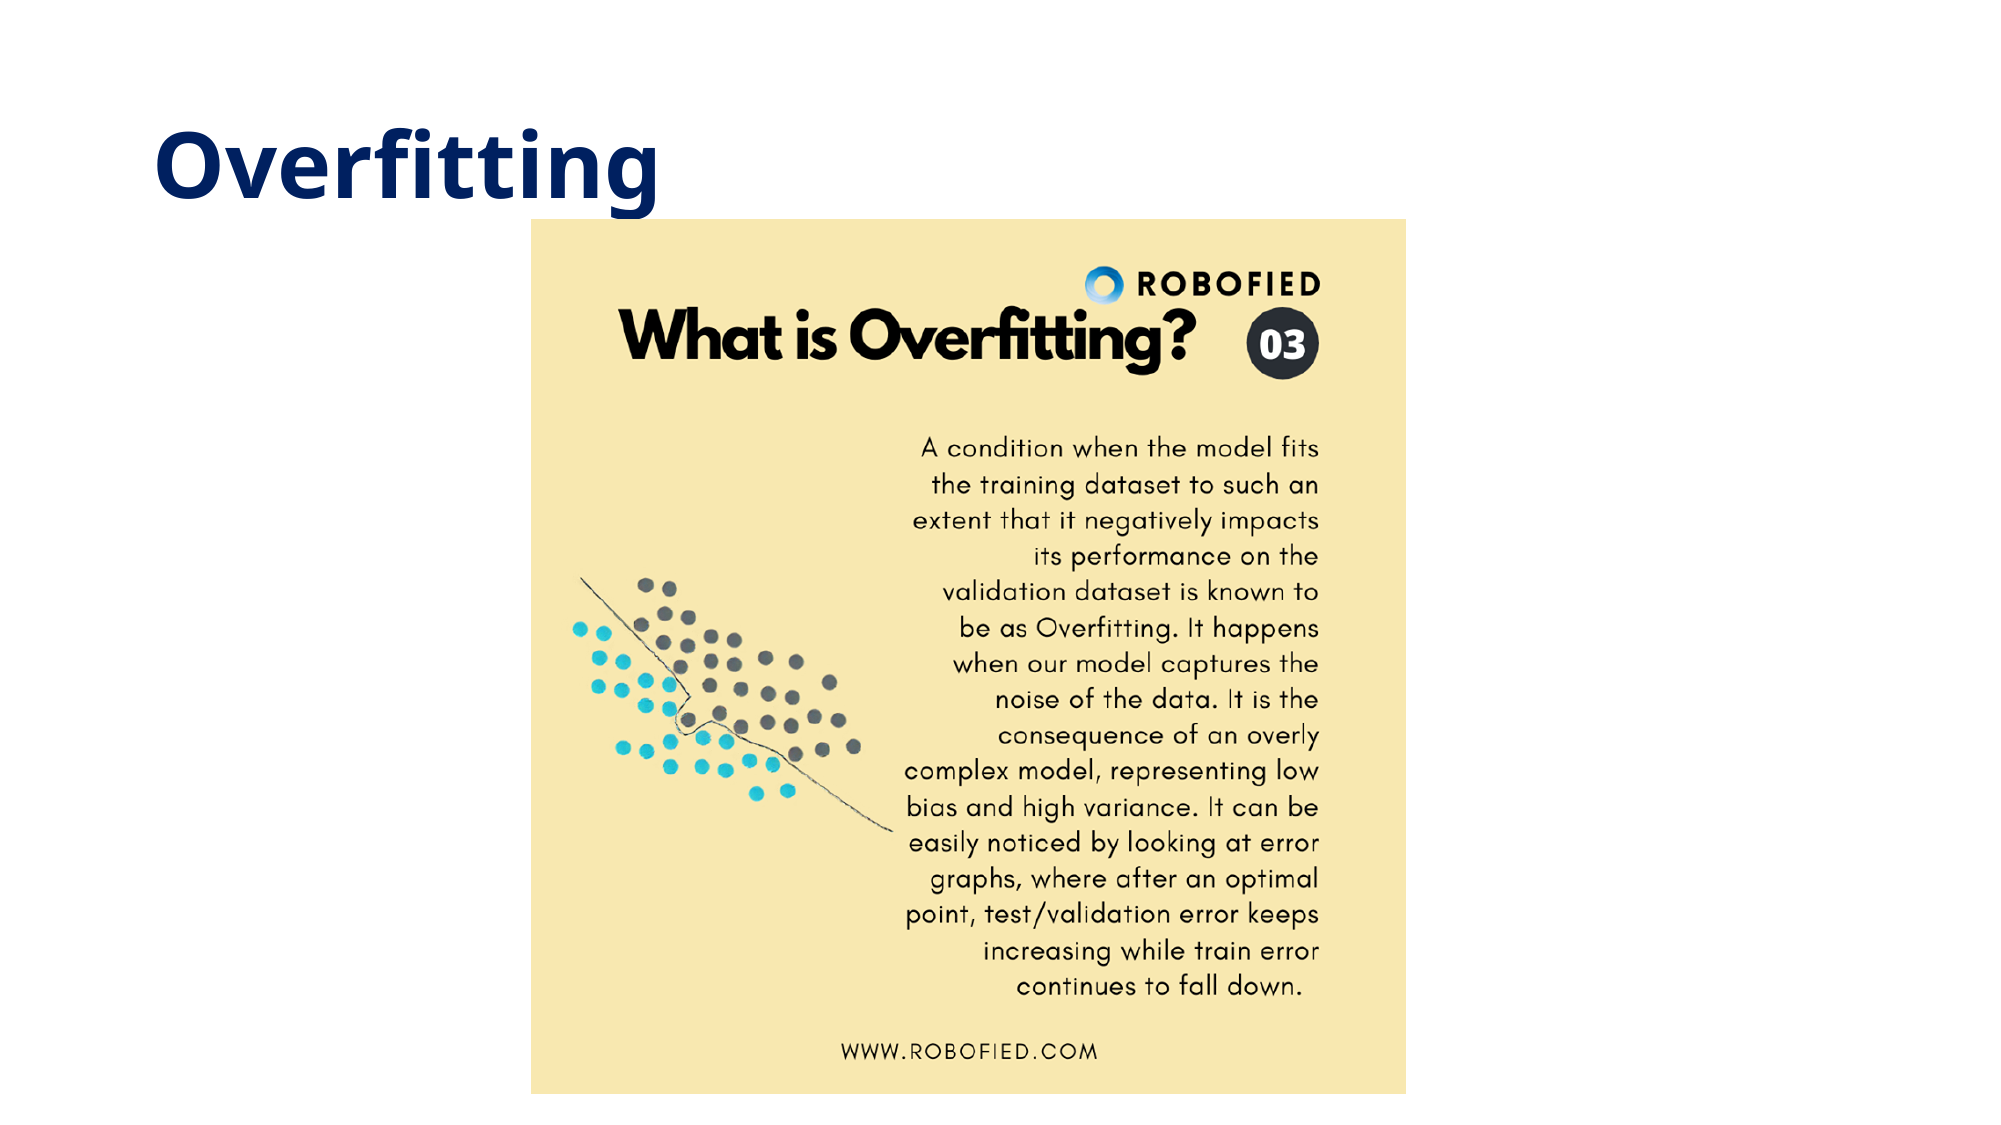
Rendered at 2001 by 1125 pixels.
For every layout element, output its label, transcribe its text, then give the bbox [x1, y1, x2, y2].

title Overfitting [137, 59, 1863, 278]
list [531, 219, 1406, 1094]
